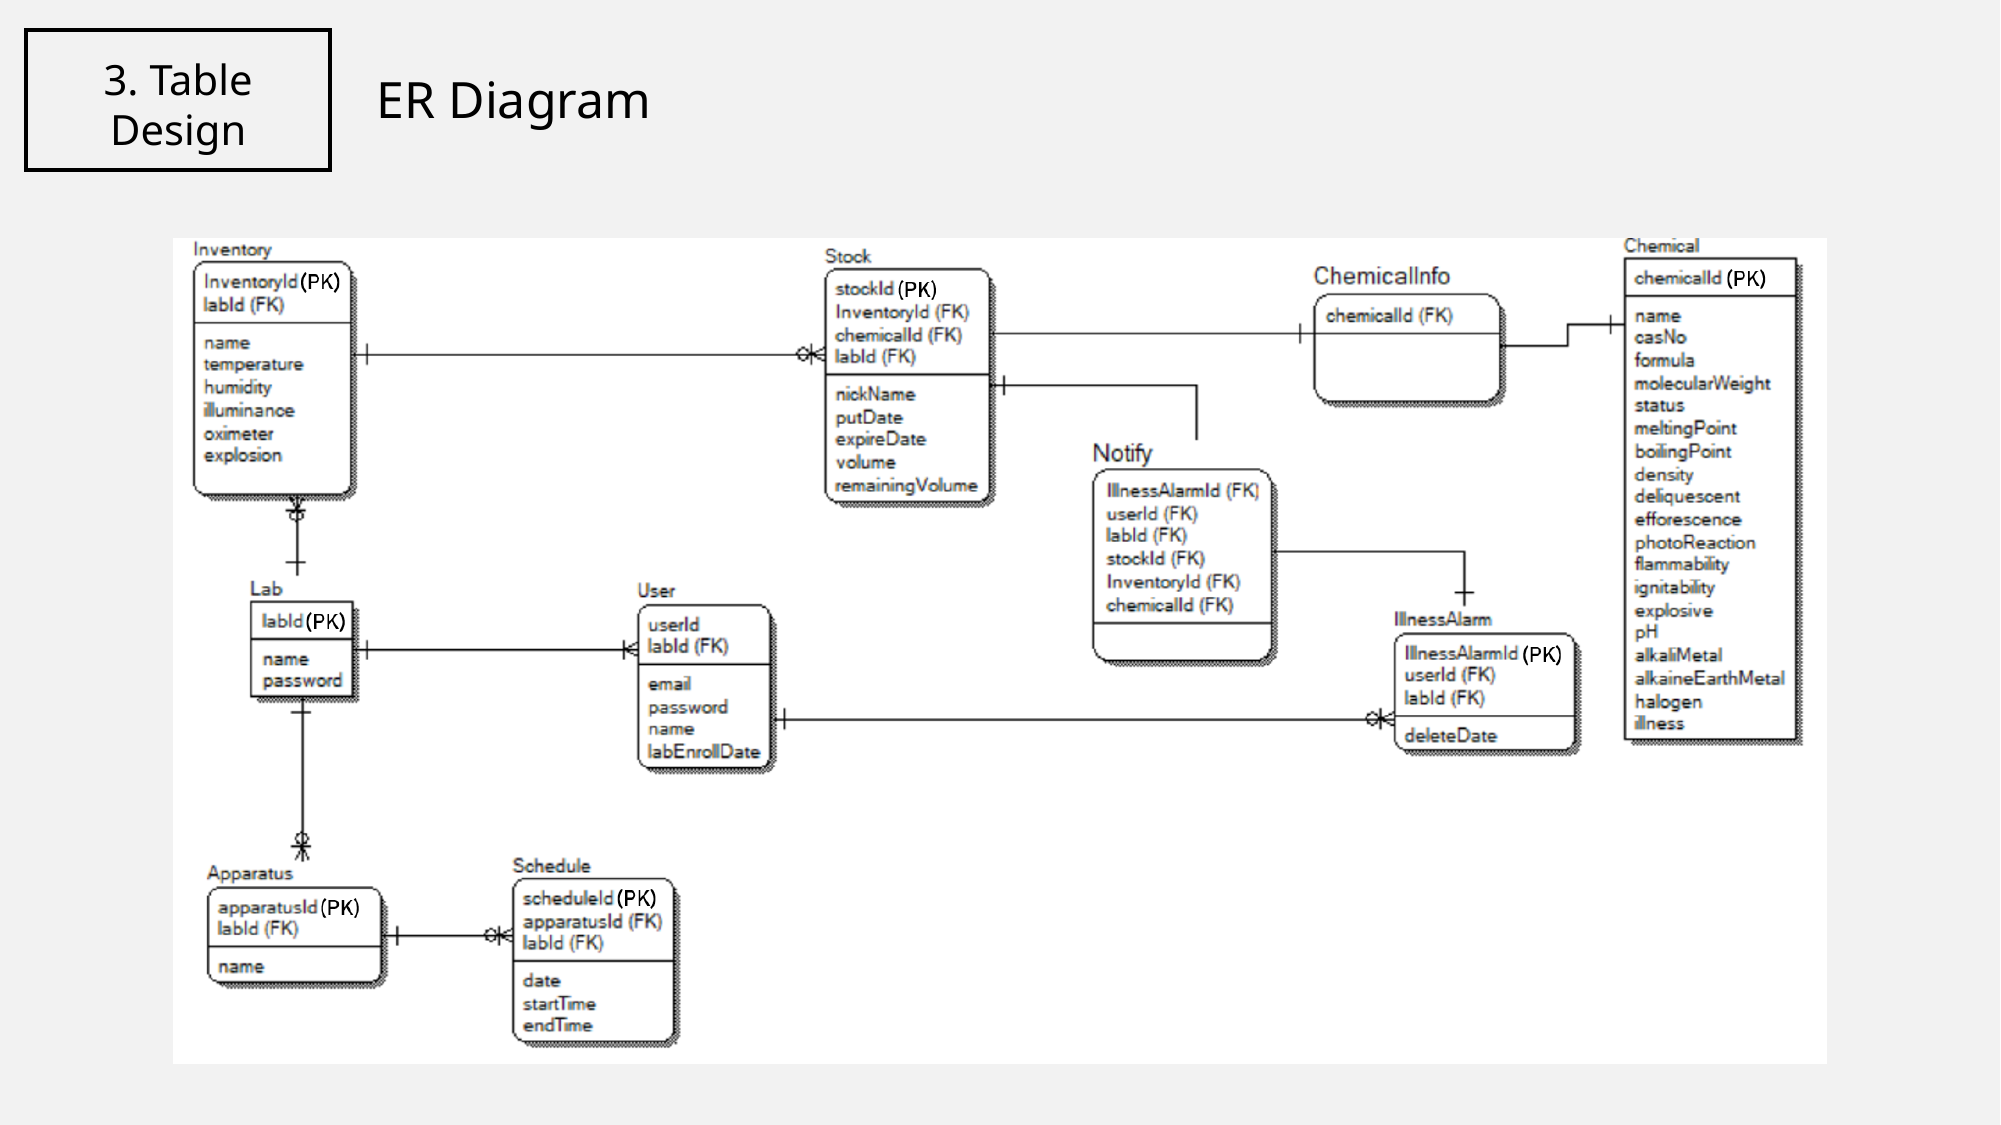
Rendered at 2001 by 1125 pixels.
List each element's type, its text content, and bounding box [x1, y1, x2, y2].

text_box ER Diagram [362, 61, 908, 137]
picture [173, 238, 1827, 1064]
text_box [26, 29, 330, 171]
